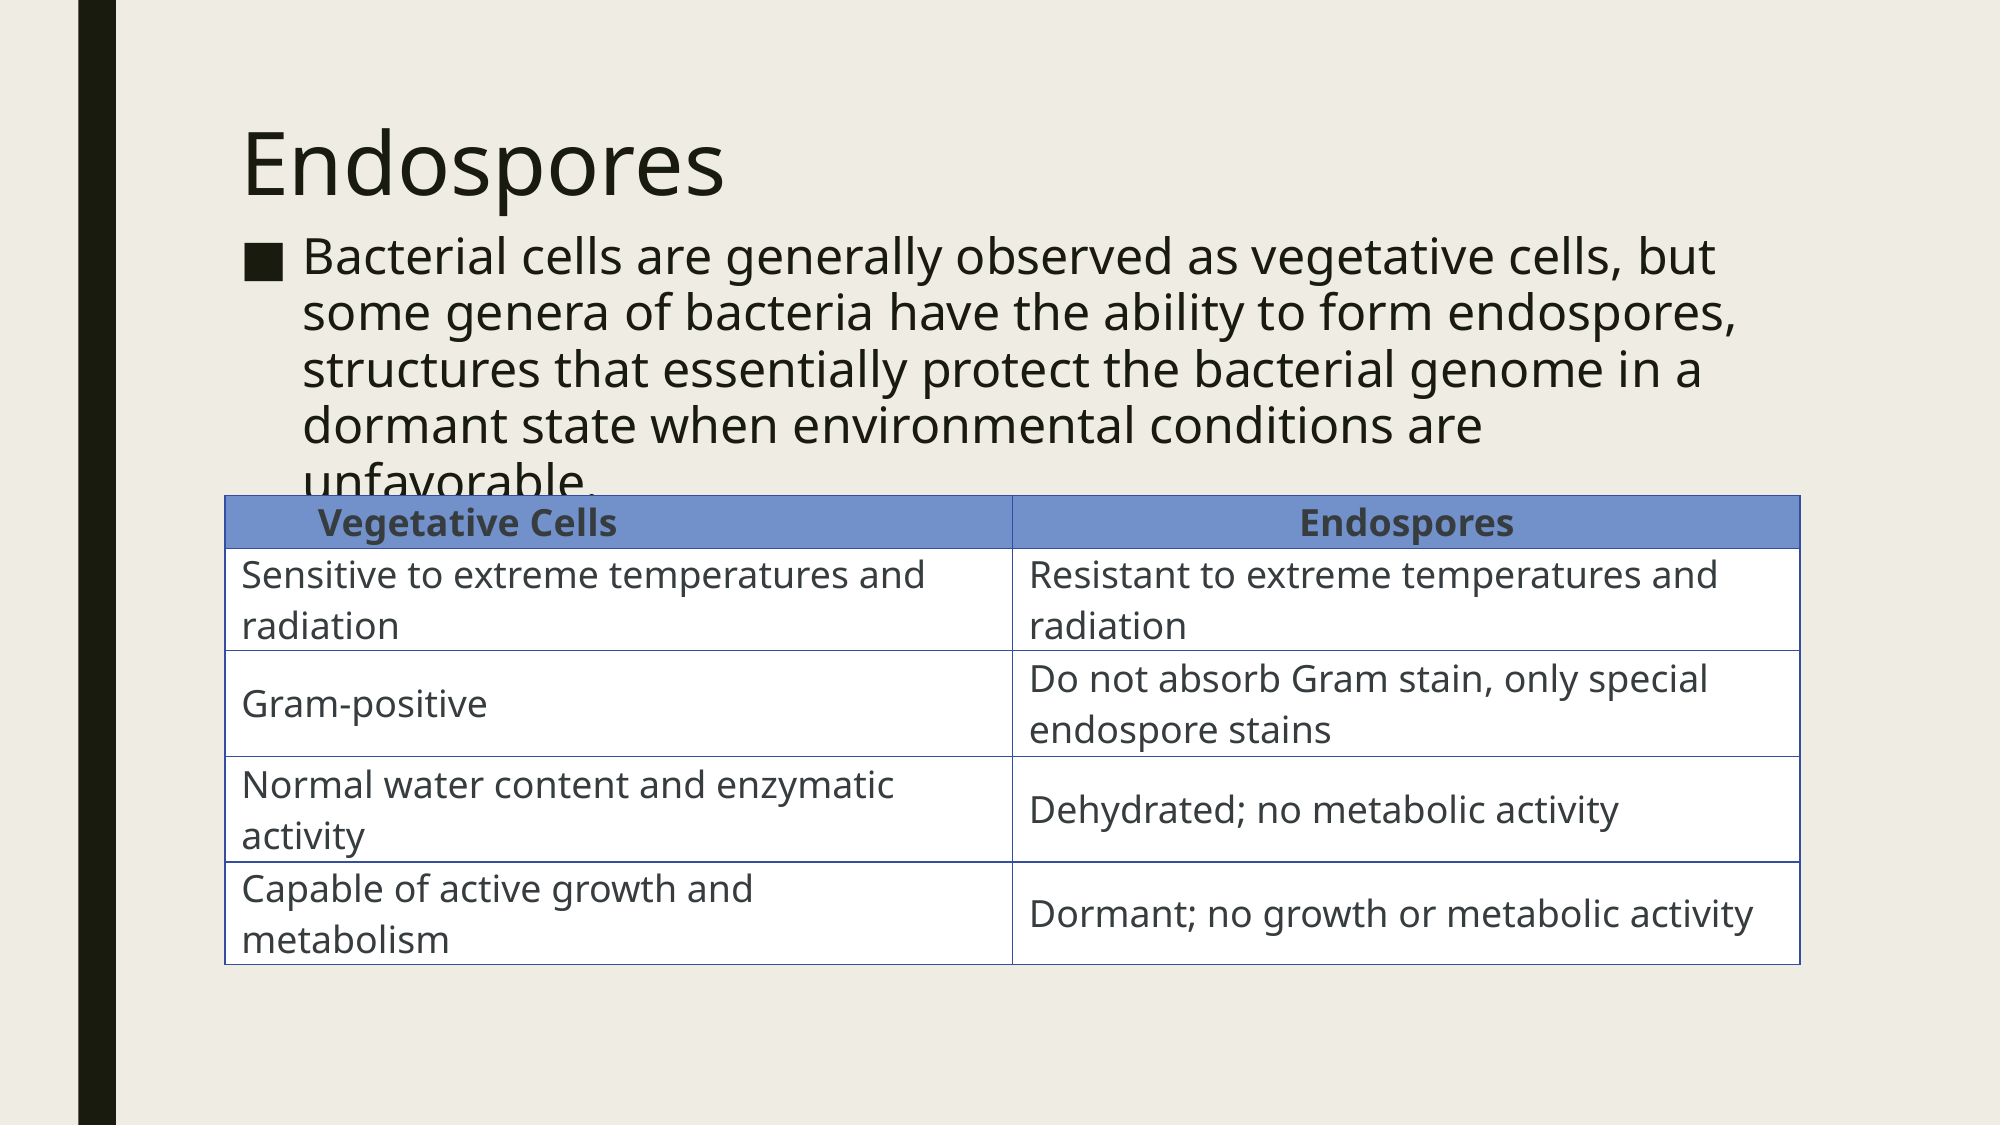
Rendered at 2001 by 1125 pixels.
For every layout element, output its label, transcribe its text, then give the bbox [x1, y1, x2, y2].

title Endospores [225, 112, 1800, 221]
table_cell Dormant; no growth or metabolic activity [1013, 863, 1799, 964]
table_cell Do not absorb Gram stain, only special endospore stains [1013, 651, 1799, 756]
table_cell Resistant to extreme temperatures and radiation [1013, 549, 1799, 650]
list Bacterial cells are generally observed as vegetative cells, but some genera of bacteria have the ability to form endospores, structures that essentially protect the bacterial genome in a dormant state when environmental conditions are unfavorable. [225, 221, 1800, 495]
table_header Endospores [1013, 496, 1799, 548]
table_header Vegetative Cells [226, 496, 1012, 548]
table_cell Normal water content and enzymatic activity [226, 757, 1012, 861]
table_cell Dehydrated; no metabolic activity [1013, 757, 1799, 861]
table_cell Gram-positive [226, 651, 1012, 756]
table_cell Capable of active growth and metabolism [226, 863, 1012, 964]
table_cell Sensitive to extreme temperatures and radiation [226, 549, 1012, 650]
